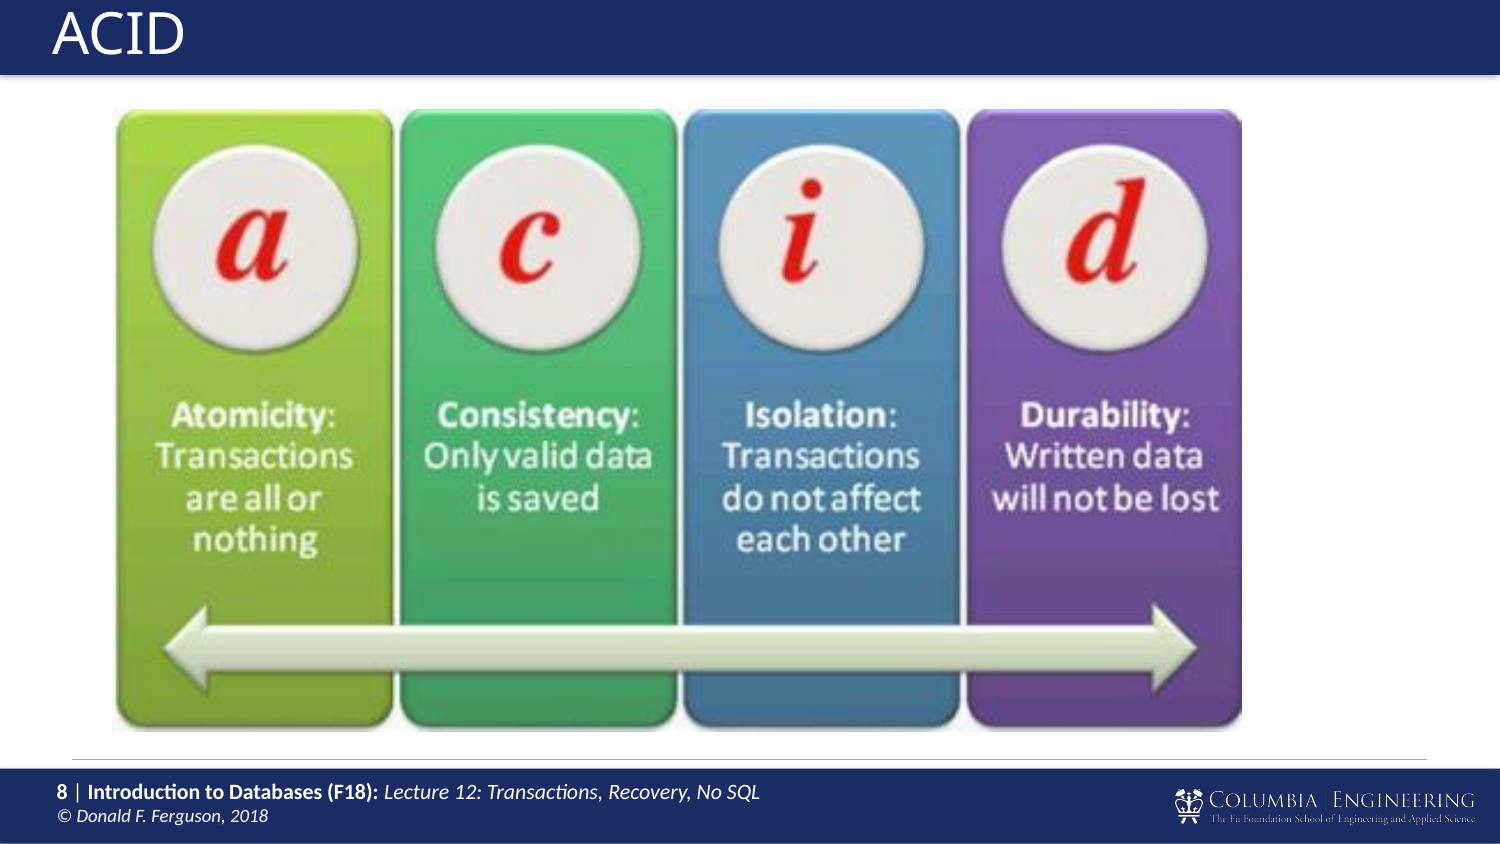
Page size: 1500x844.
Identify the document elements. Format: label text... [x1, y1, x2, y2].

picture [112, 109, 1242, 732]
title ACID [37, 0, 1396, 61]
